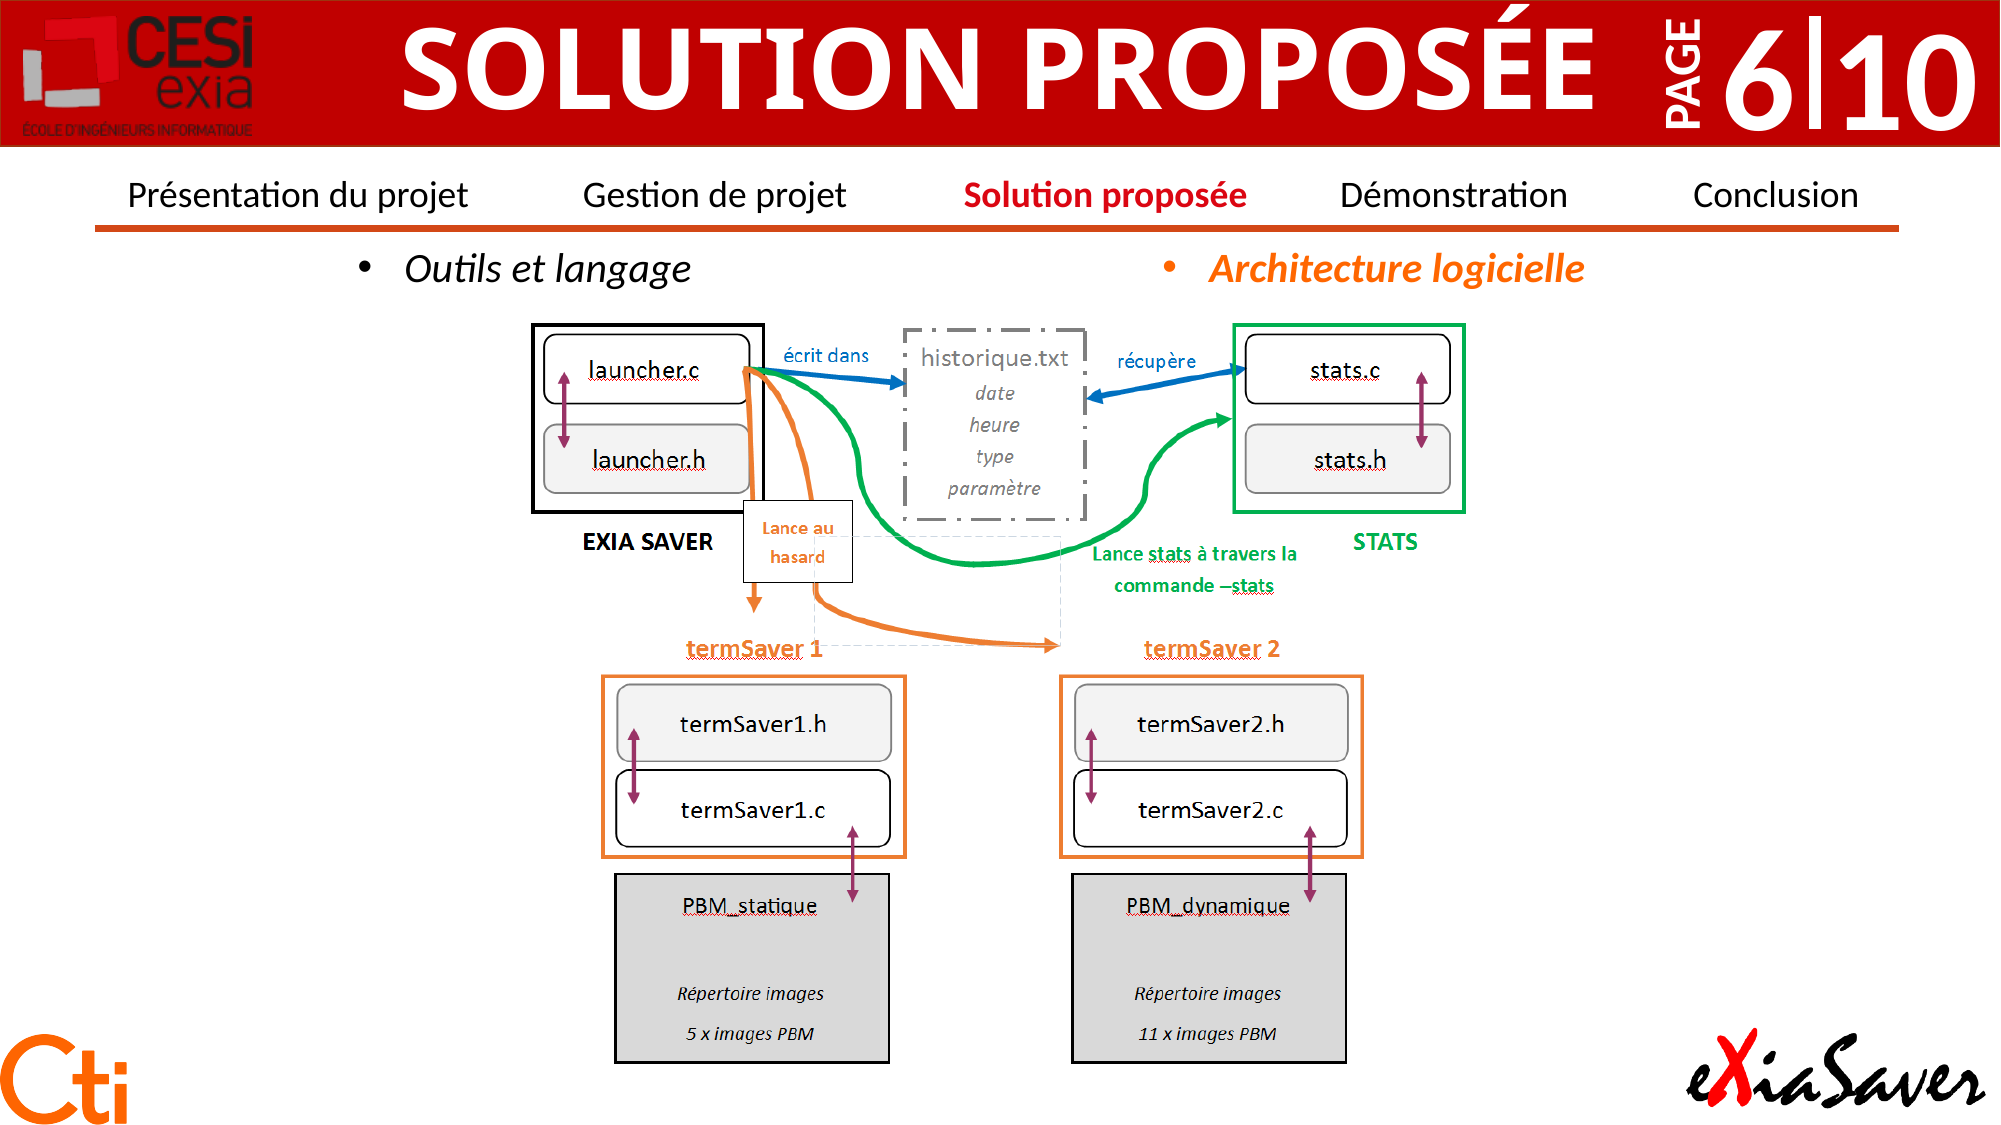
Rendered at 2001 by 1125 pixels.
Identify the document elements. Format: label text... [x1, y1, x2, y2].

text_box 6 [1706, 0, 1815, 162]
picture [527, 319, 1473, 1073]
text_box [342, 233, 1651, 300]
text_box PAGE [1640, 0, 1706, 147]
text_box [106, 162, 1876, 224]
picture [23, 16, 252, 136]
text_box SOLUTION PROPOSÉE [0, 0, 1640, 147]
picture [0, 1034, 127, 1125]
text_box 10 [1815, 0, 2000, 167]
picture [1675, 1019, 1996, 1125]
